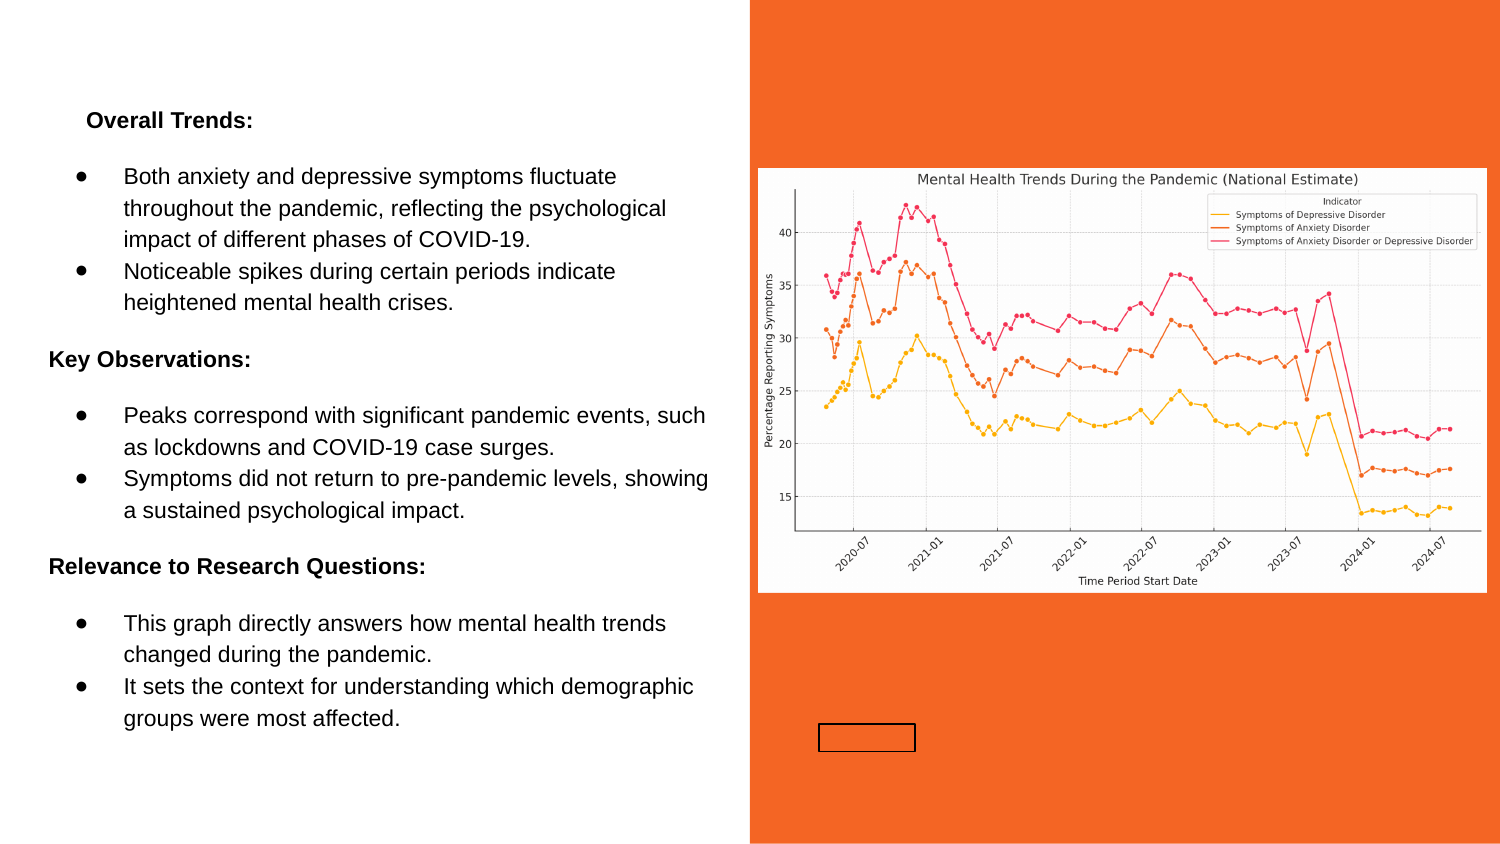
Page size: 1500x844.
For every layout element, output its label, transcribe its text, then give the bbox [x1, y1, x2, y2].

text_box Overall Trends: Both anxiety and depressive symptoms fluctuate throughout the pandemic, reflecting the psychological impact of different phases of COVID-19. Noticeable spikes during certain periods indicate heightened mental health crises. Key Observations: Peaks correspond with significant pandemic events, such as lockdowns and COVID-19 case surges. Symptoms did not return to pre-pandemic levels, showing a sustained psychological impact. Relevance to Research Questions: This graph directly answers how mental health trends changed during the pandemic. It sets the context for understanding which demographic groups were most affected. [33, 33, 736, 288]
text_box [818, 724, 916, 752]
picture [757, 167, 1488, 593]
